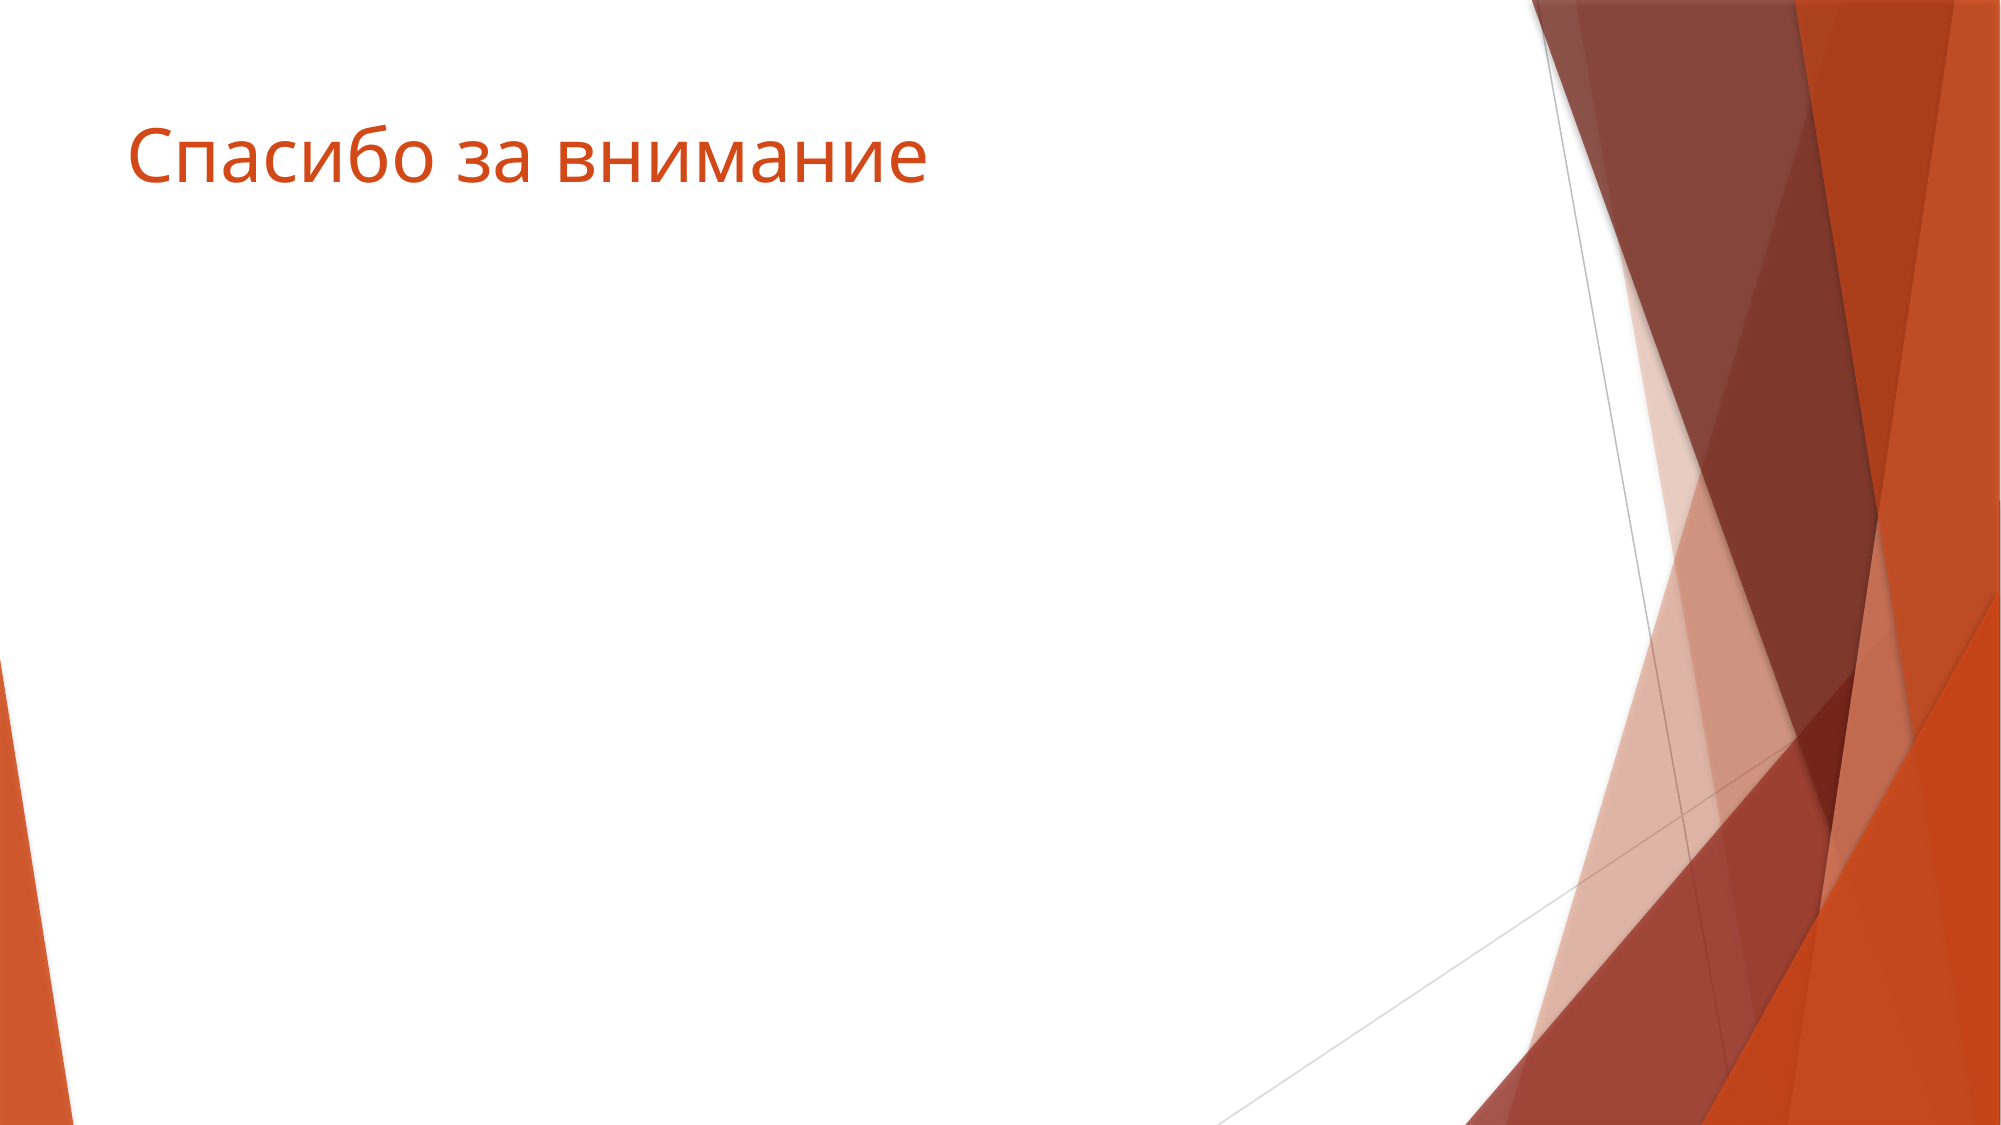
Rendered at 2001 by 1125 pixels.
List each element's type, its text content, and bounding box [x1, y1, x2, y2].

title Спасибо за внимание [111, 99, 1522, 317]
